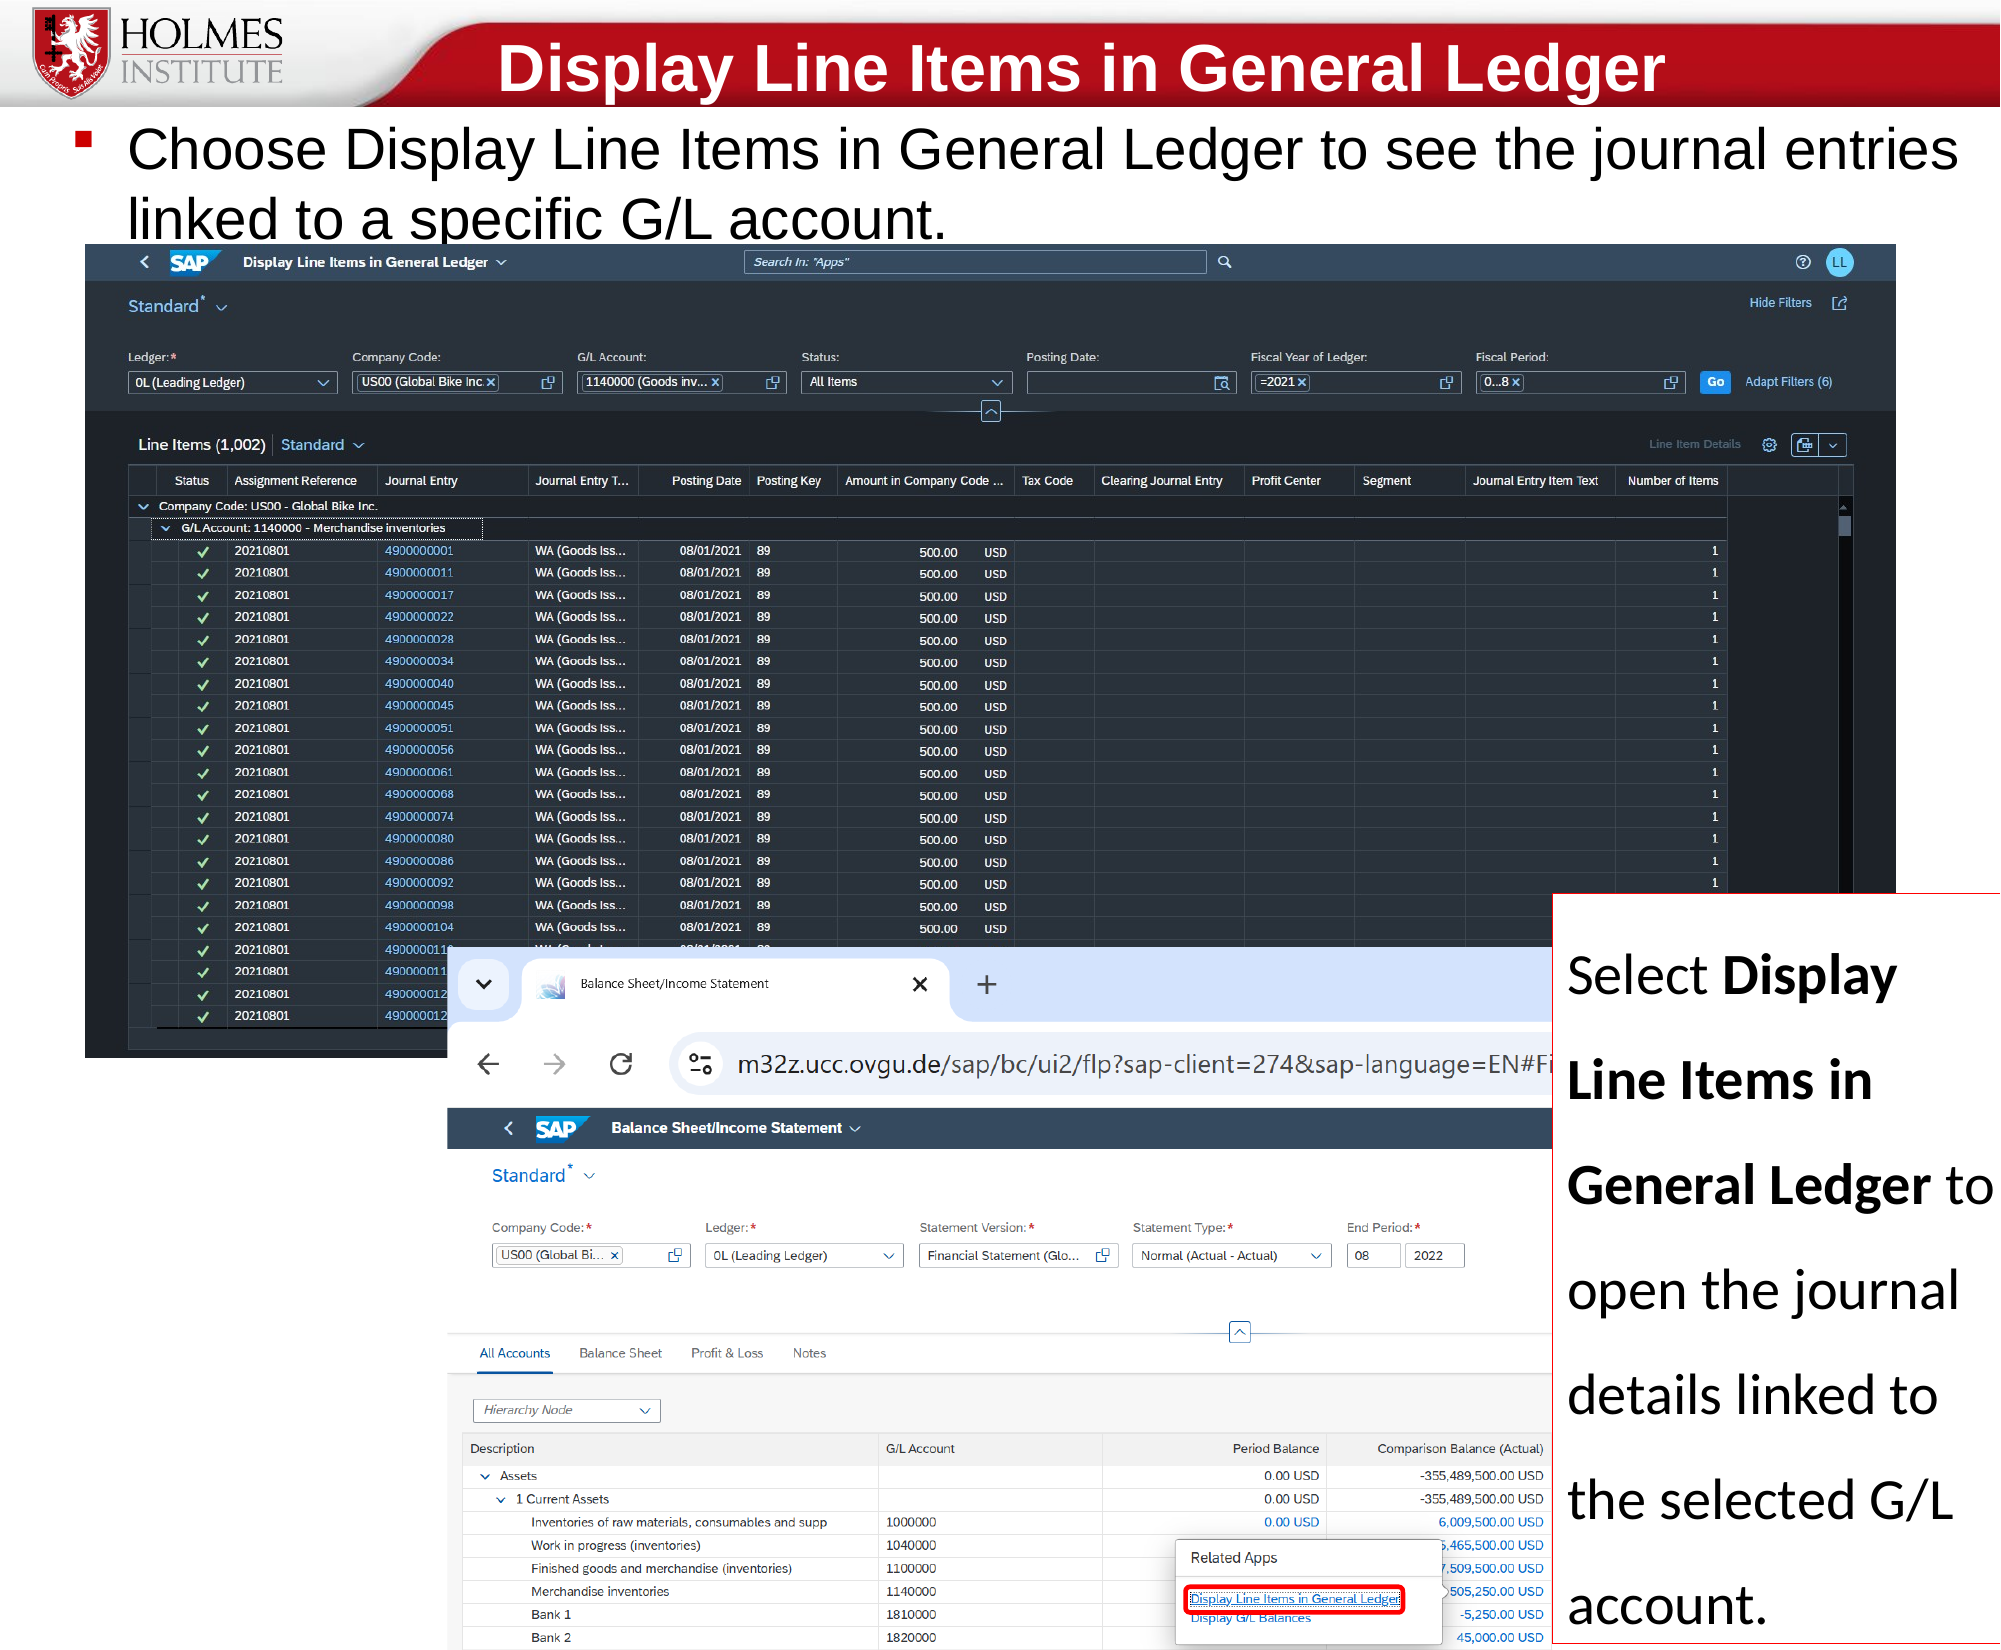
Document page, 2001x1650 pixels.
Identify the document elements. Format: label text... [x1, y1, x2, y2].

picture [85, 244, 1896, 1650]
text_box Choose Display Line Items in General Ledger to see the journal entries linked to a specific G/L account. [68, 118, 2000, 251]
text_box Select Display Line Items in General Ledger to open the journal details linked to the selected G/L account. [1558, 893, 2000, 1644]
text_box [0, 0, 2000, 107]
